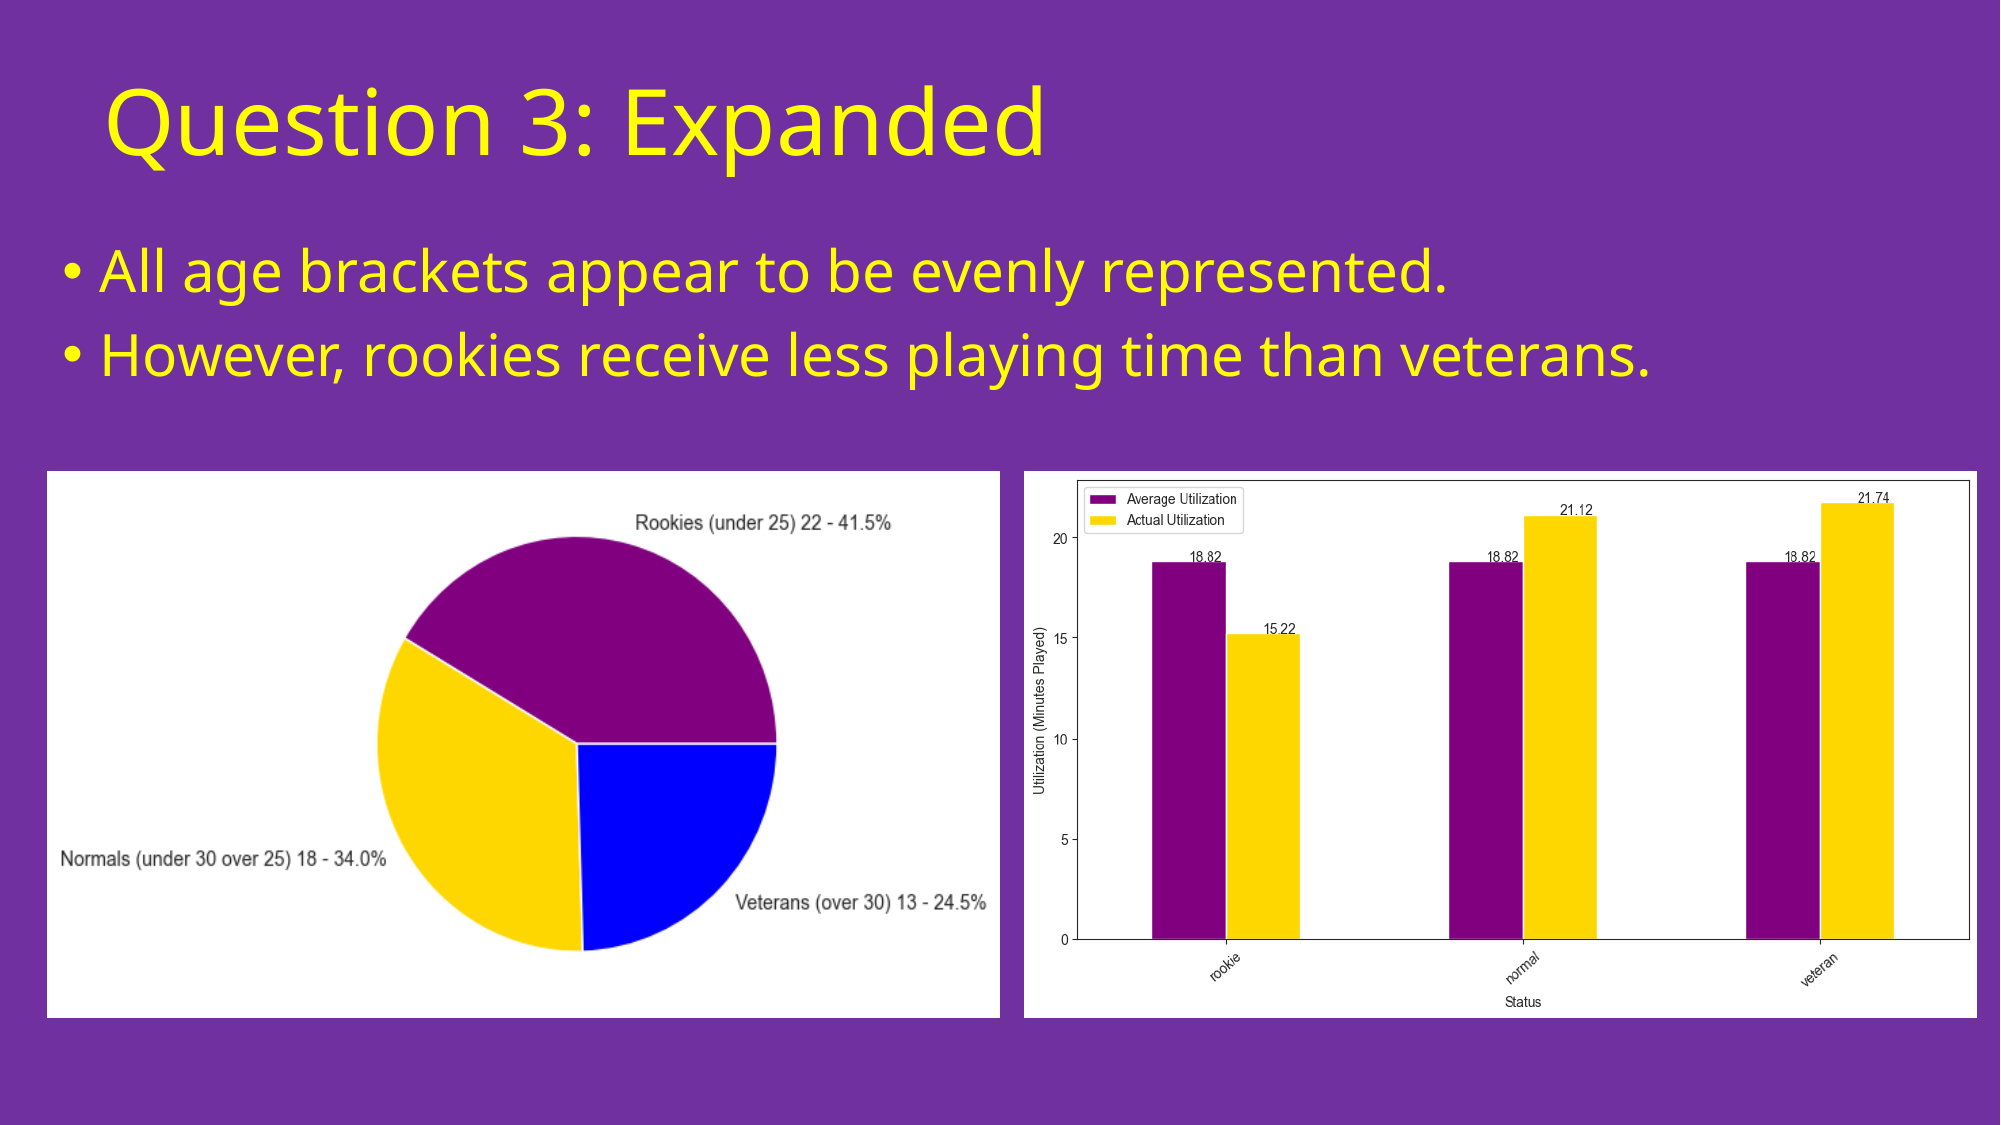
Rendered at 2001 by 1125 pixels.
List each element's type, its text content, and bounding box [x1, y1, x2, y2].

picture [47, 471, 1001, 1018]
picture [1024, 471, 1977, 1018]
title Question 3: Expanded [88, 17, 1814, 234]
list All age brackets appear to be evenly represented. However, rookies receive less playing time than veterans. [47, 234, 1977, 452]
